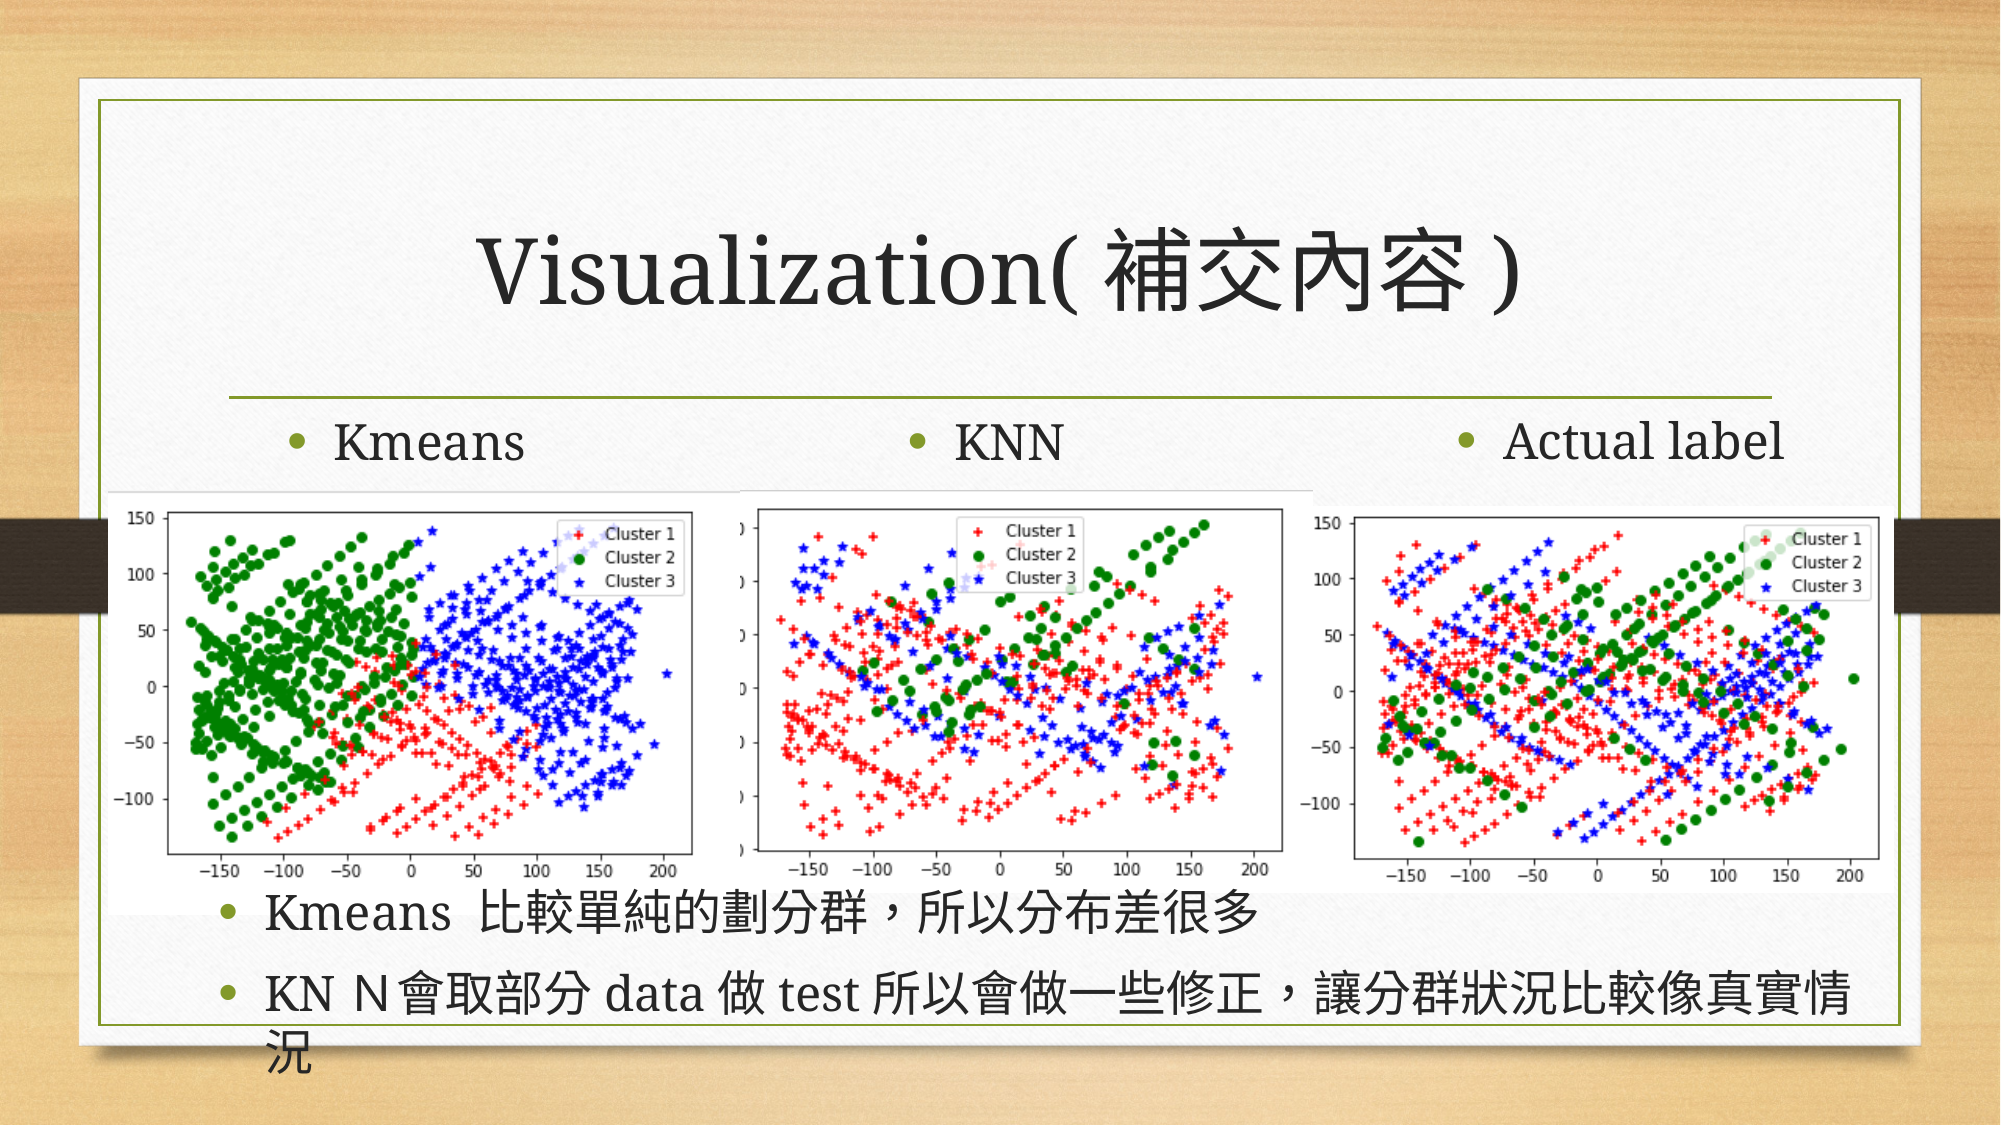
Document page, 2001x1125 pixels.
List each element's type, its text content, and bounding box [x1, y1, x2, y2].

list Kmeans [272, 403, 554, 490]
picture [0, 0, 2001, 1125]
title Visualization(補交內容) [212, 161, 1788, 375]
text_box KNN [892, 403, 1174, 490]
text_box Kmeans 比較單純的劃分群，所以分布差很多 KNＮ會取部分data做test所以會做一些修正，讓分群狀況比較像真實情況 [203, 893, 1894, 1089]
text_box Actual label [1441, 402, 1803, 490]
